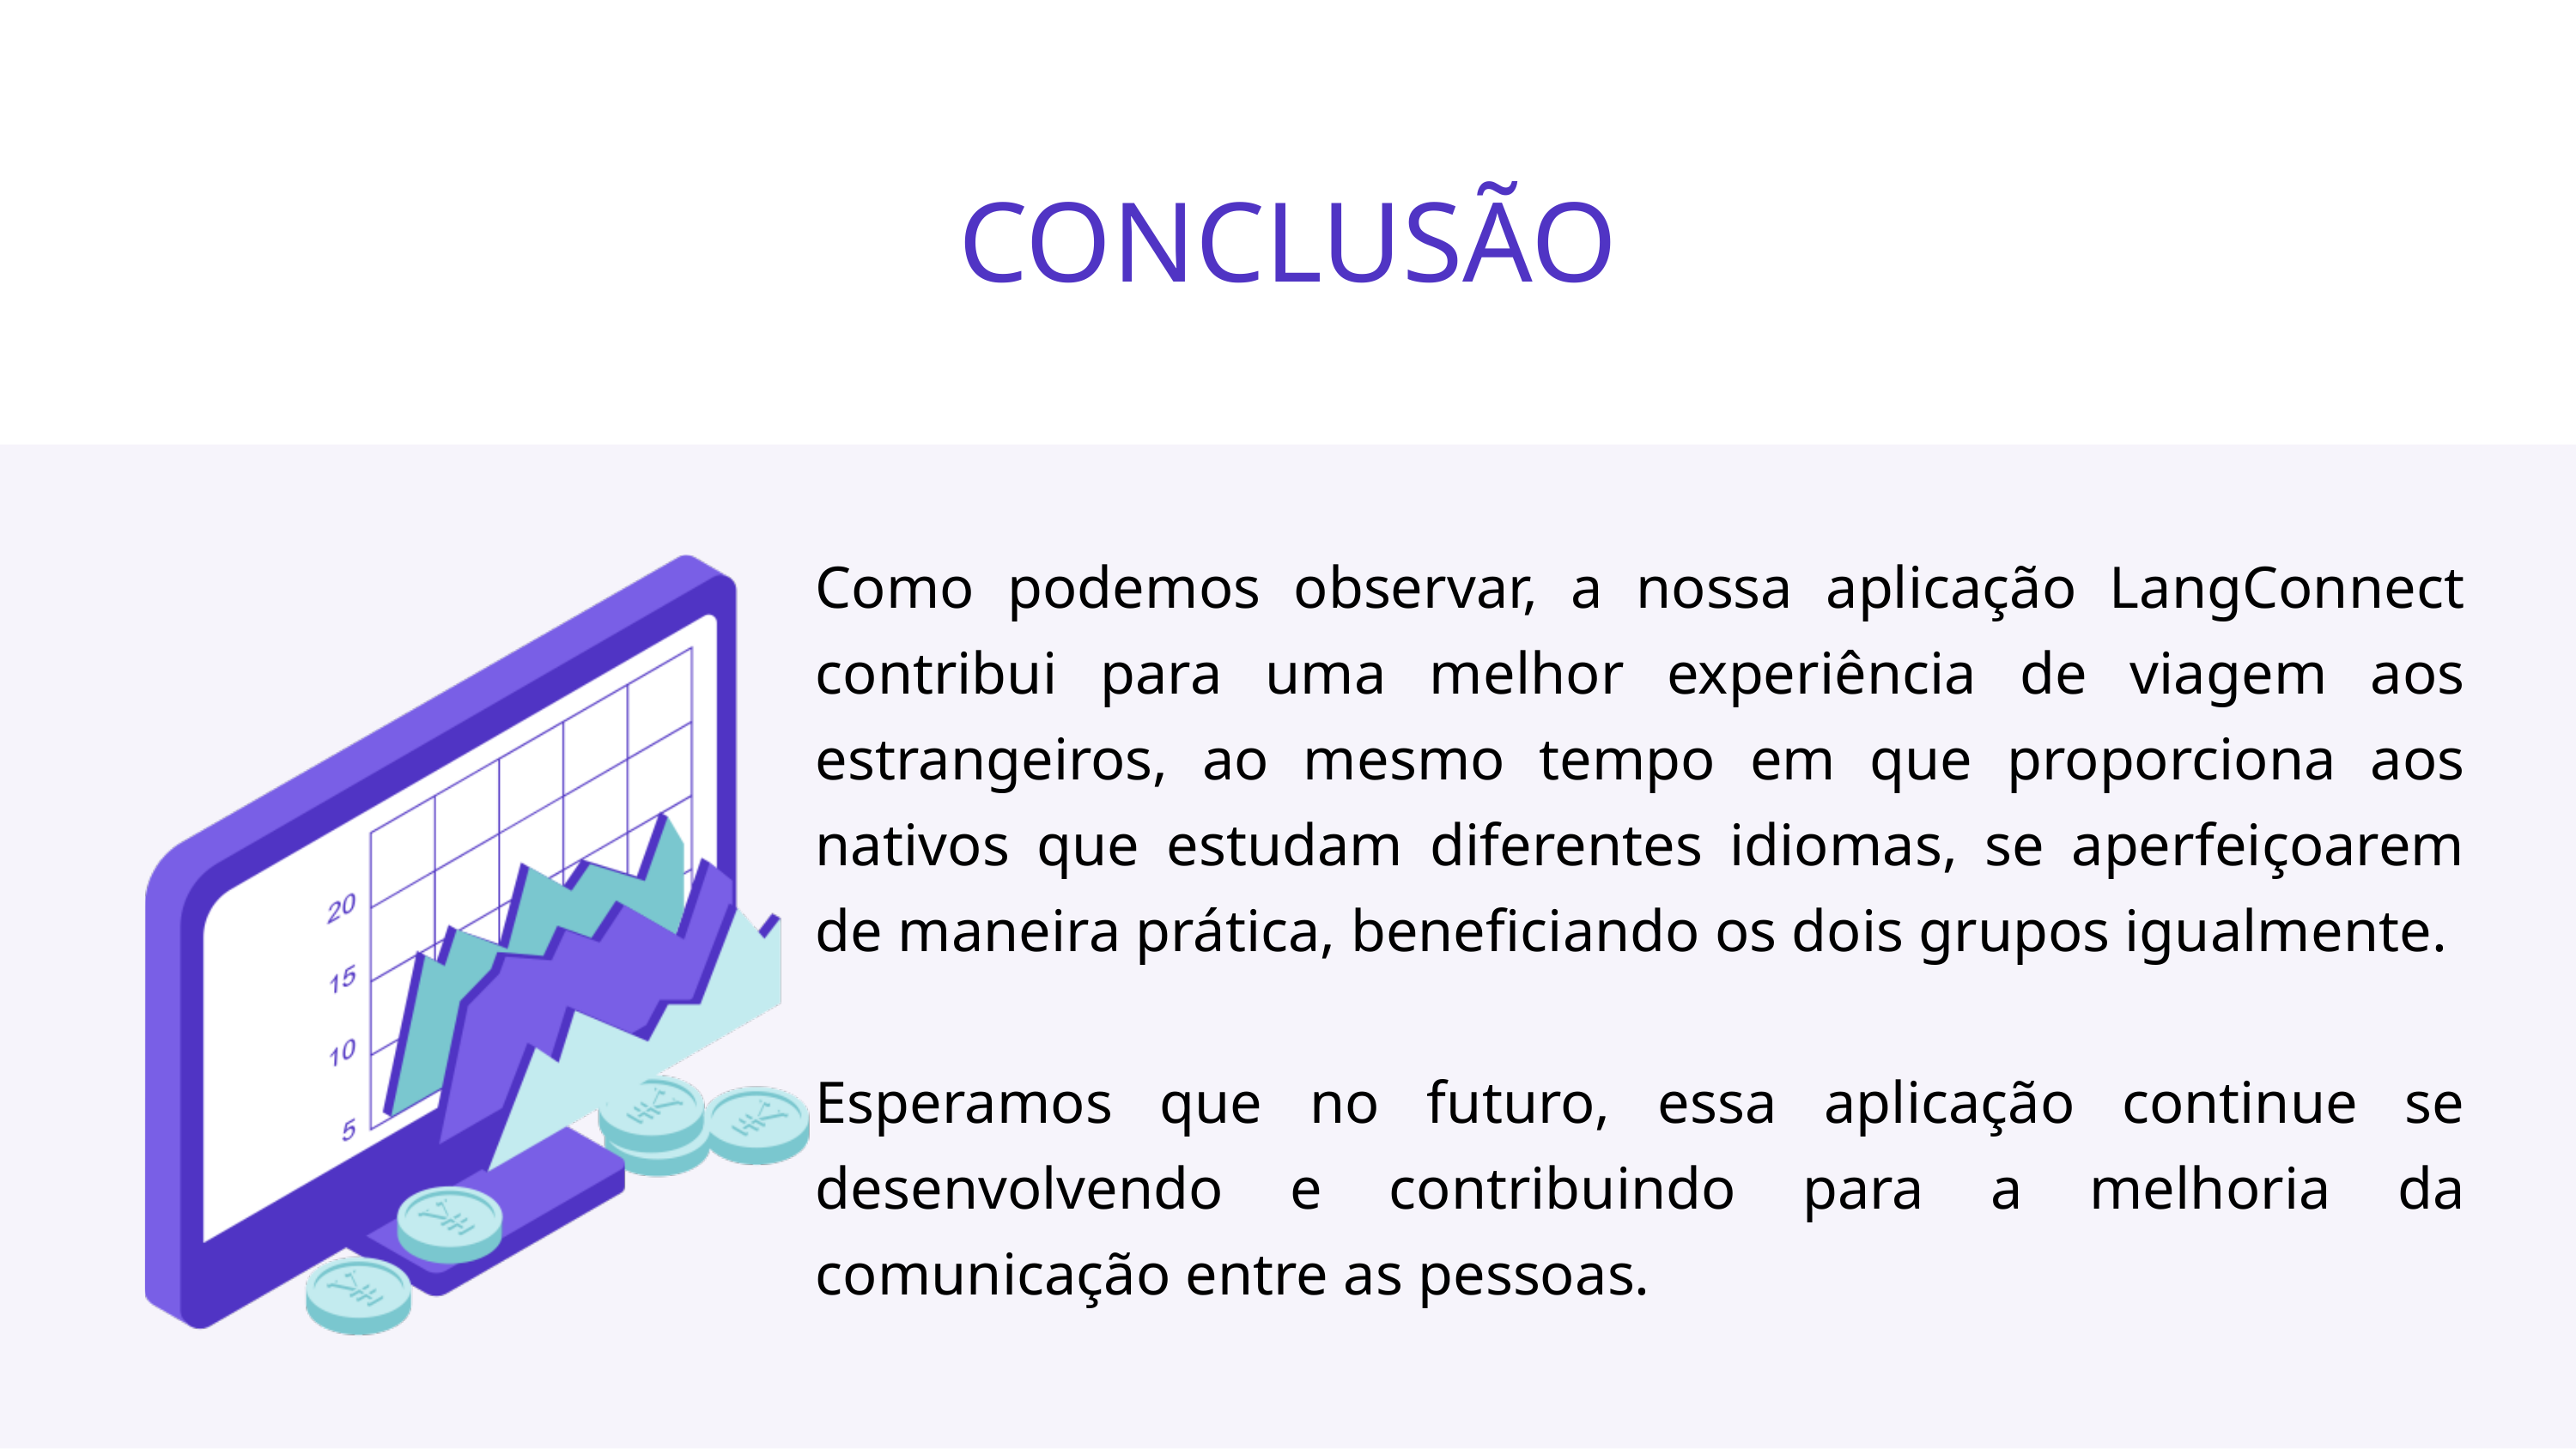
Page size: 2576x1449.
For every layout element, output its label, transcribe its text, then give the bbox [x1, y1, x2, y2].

text_box CONCLUSÃO [308, 149, 2268, 304]
text_box [144, 555, 816, 1338]
text_box [0, 444, 2576, 1449]
text_box Como podemos observar, a nossa aplicação LangConnect contribui para uma melhor experiência de viagem aos estrangeiros, ao mesmo tempo em que proporciona aos nativos que estudam diferentes idiomas, se aperfeiçoarem de maneira prática, beneficiando os dois grupos igualmente. Esperamos que no futuro, essa aplicação continue se desenvolvendo e contribuindo para a melhoria da comunicação entre as pessoas. [815, 533, 2467, 1307]
